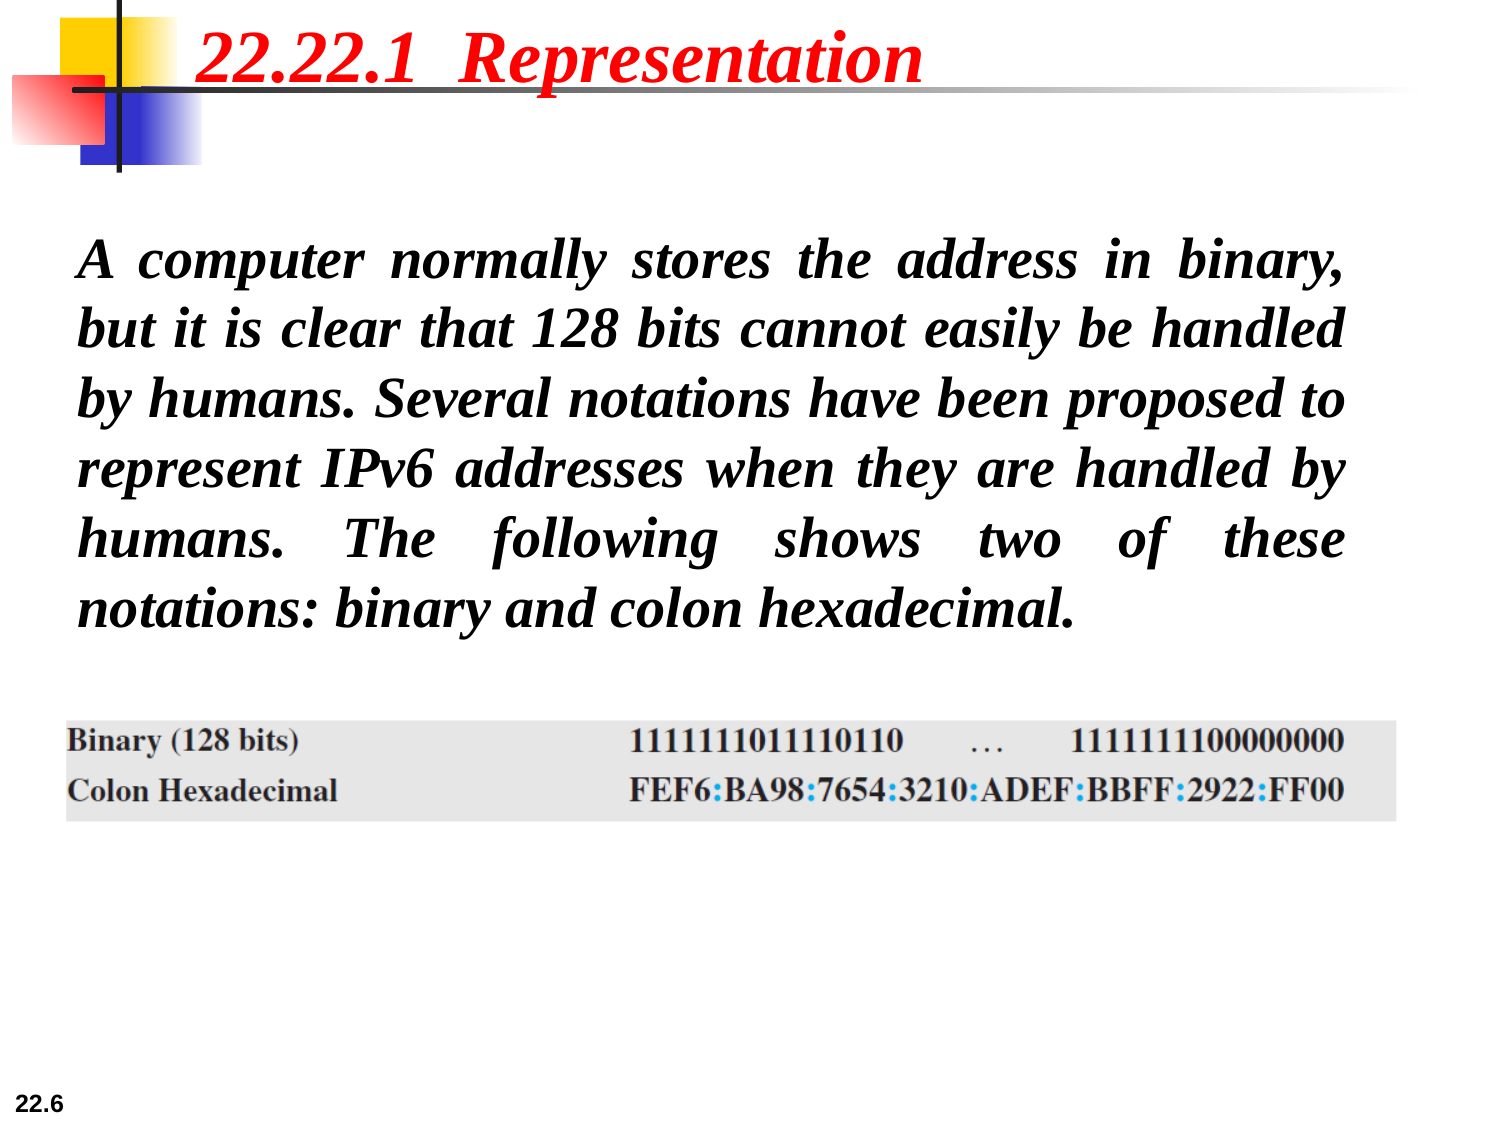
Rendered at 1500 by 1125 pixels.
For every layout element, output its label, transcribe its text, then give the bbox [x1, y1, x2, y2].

picture [49, 713, 1414, 834]
text_box [116, 0, 122, 87]
text_box [60, 17, 116, 86]
text_box A computer normally stores the address in binary, but it is clear that 128 bits cannot easily be handled by humans. Several notations have been proposed to represent IPv6 addresses when they are handled by humans. The following shows two of these notations: binary and colon hexadecimal. [62, 212, 1363, 648]
text_box [116, 93, 122, 173]
text_box [122, 17, 177, 86]
text_box [80, 93, 116, 165]
text_box 22.22.1 Representation [181, 0, 941, 105]
text_box [941, 87, 1423, 93]
text_box [122, 93, 141, 165]
text_box [12, 75, 105, 145]
text_box [72, 87, 181, 93]
text_box [141, 93, 202, 165]
text_box 22.6 [0, 1049, 313, 1125]
